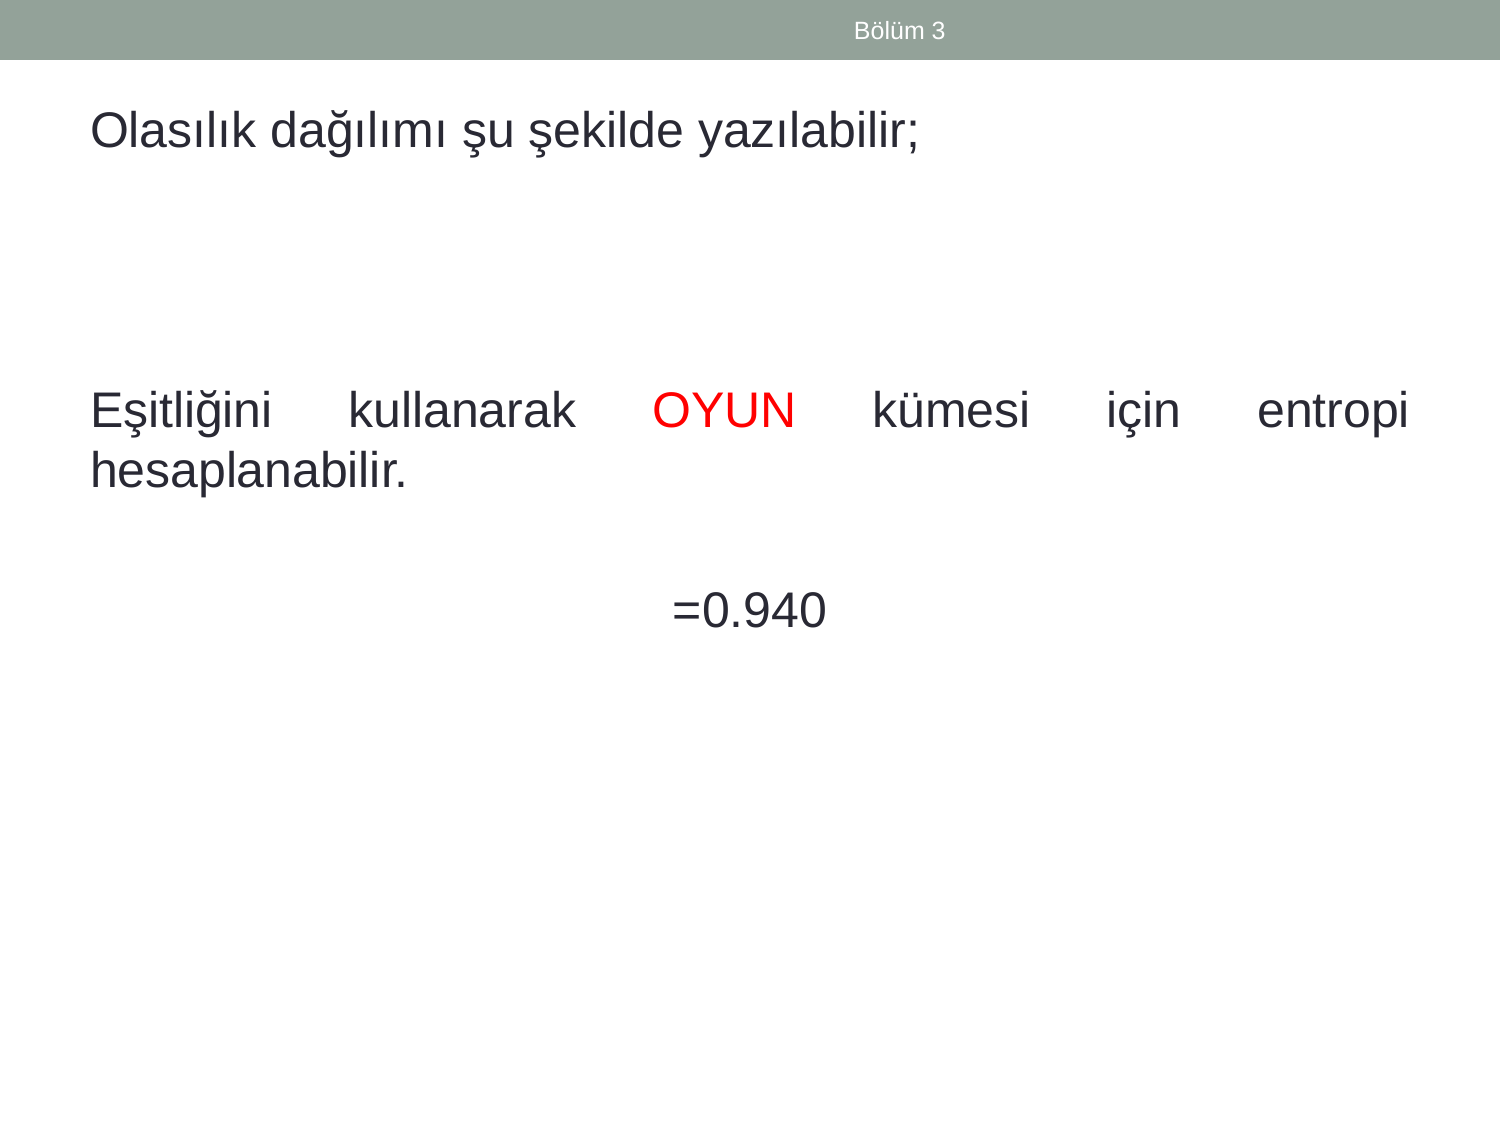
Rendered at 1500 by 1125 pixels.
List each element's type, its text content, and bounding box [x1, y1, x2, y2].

footer Bölüm 3 [562, 3, 1238, 57]
